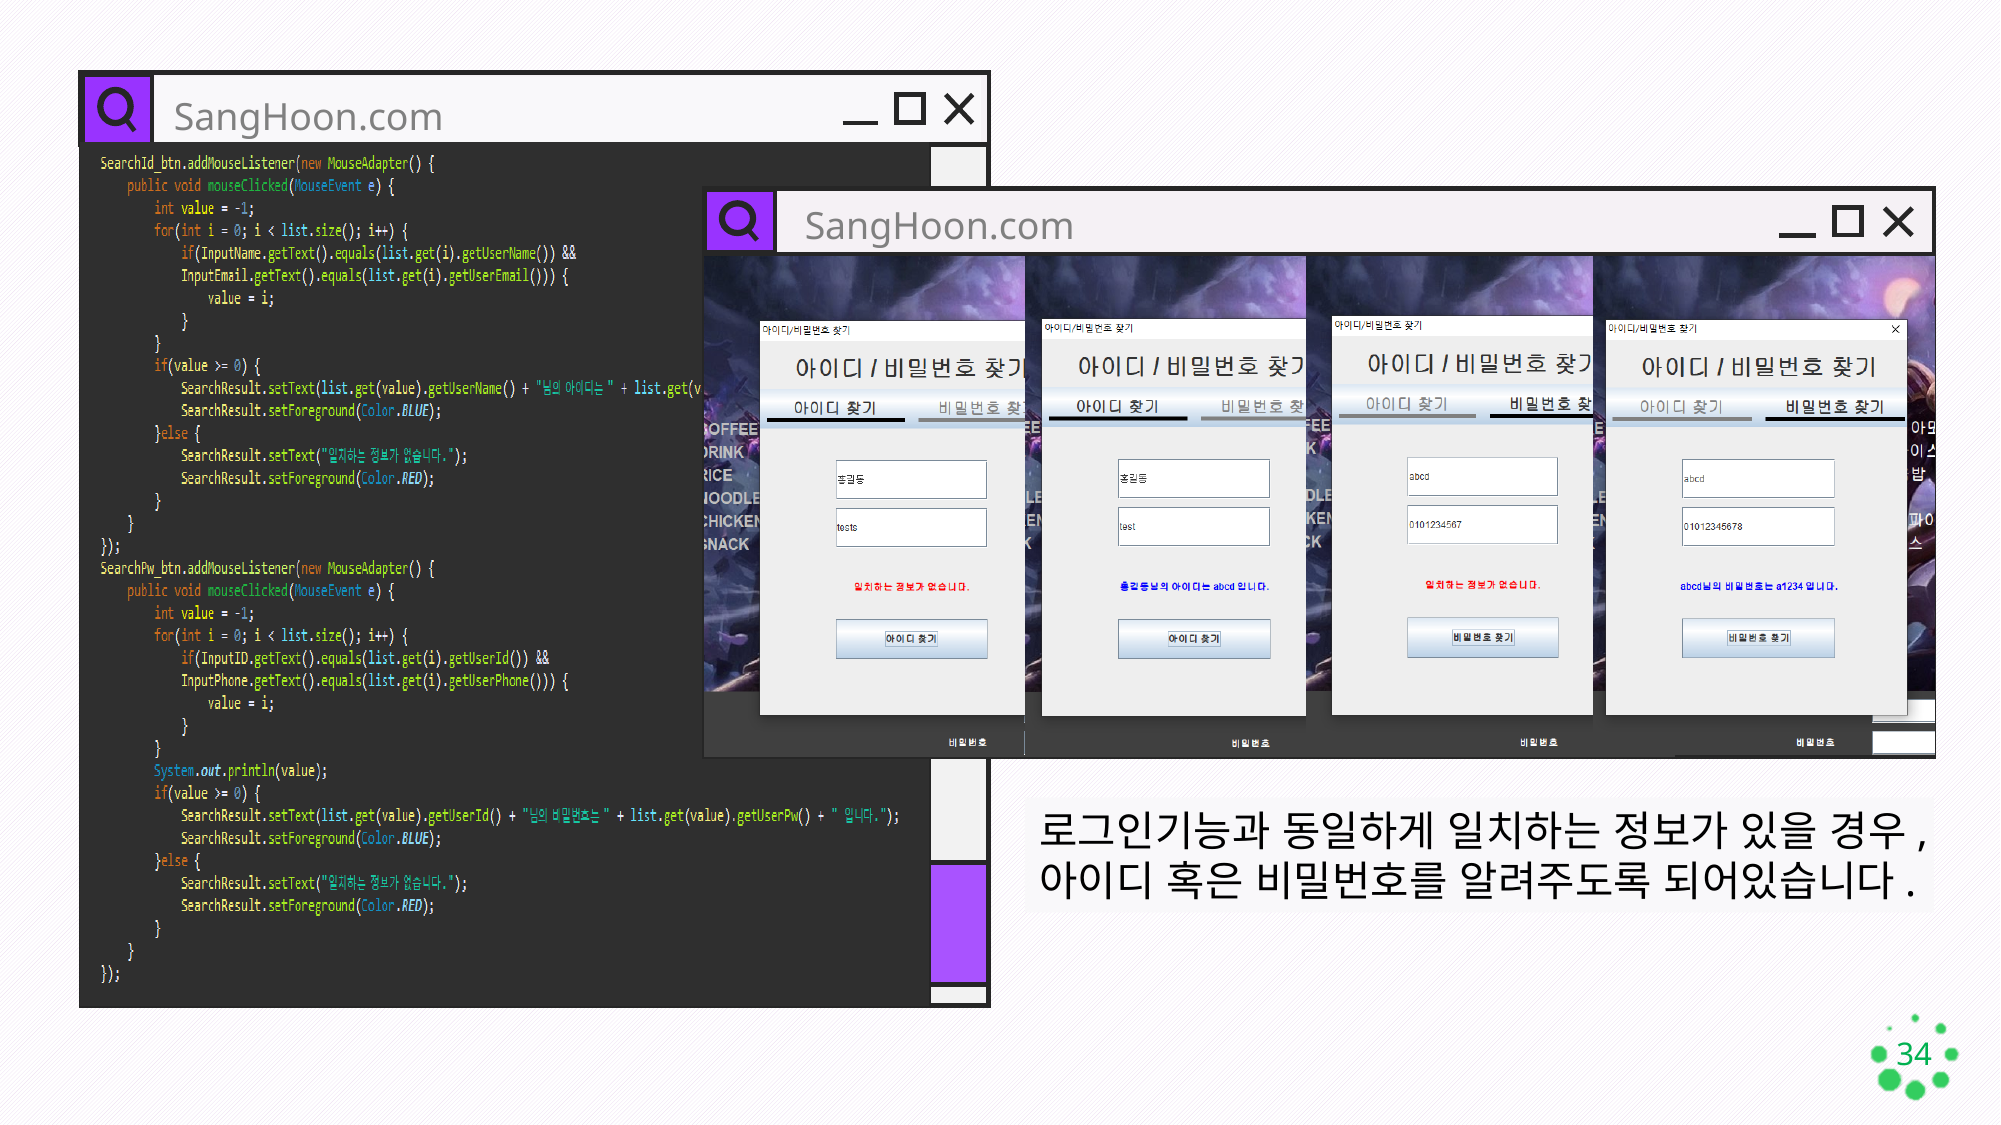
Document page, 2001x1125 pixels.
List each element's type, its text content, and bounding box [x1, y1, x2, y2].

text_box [124, 117, 135, 131]
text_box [704, 188, 1935, 757]
text_box 로그인기능과 동일하게 일치하는 정보가 있을 경우, 아이디 혹은 비밀번호를 알려주도록 되어있습니다. [1024, 797, 1934, 913]
text_box [929, 144, 989, 186]
text_box SangHoon.com [159, 85, 576, 142]
text_box [99, 88, 132, 125]
text_box [154, 76, 982, 142]
text_box [929, 862, 989, 985]
text_box [929, 759, 989, 862]
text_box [842, 94, 973, 124]
picture [1840, 987, 2000, 1125]
text_box [82, 74, 153, 142]
text_box [929, 985, 989, 1006]
text_box [80, 71, 990, 146]
picture [80, 142, 929, 1006]
